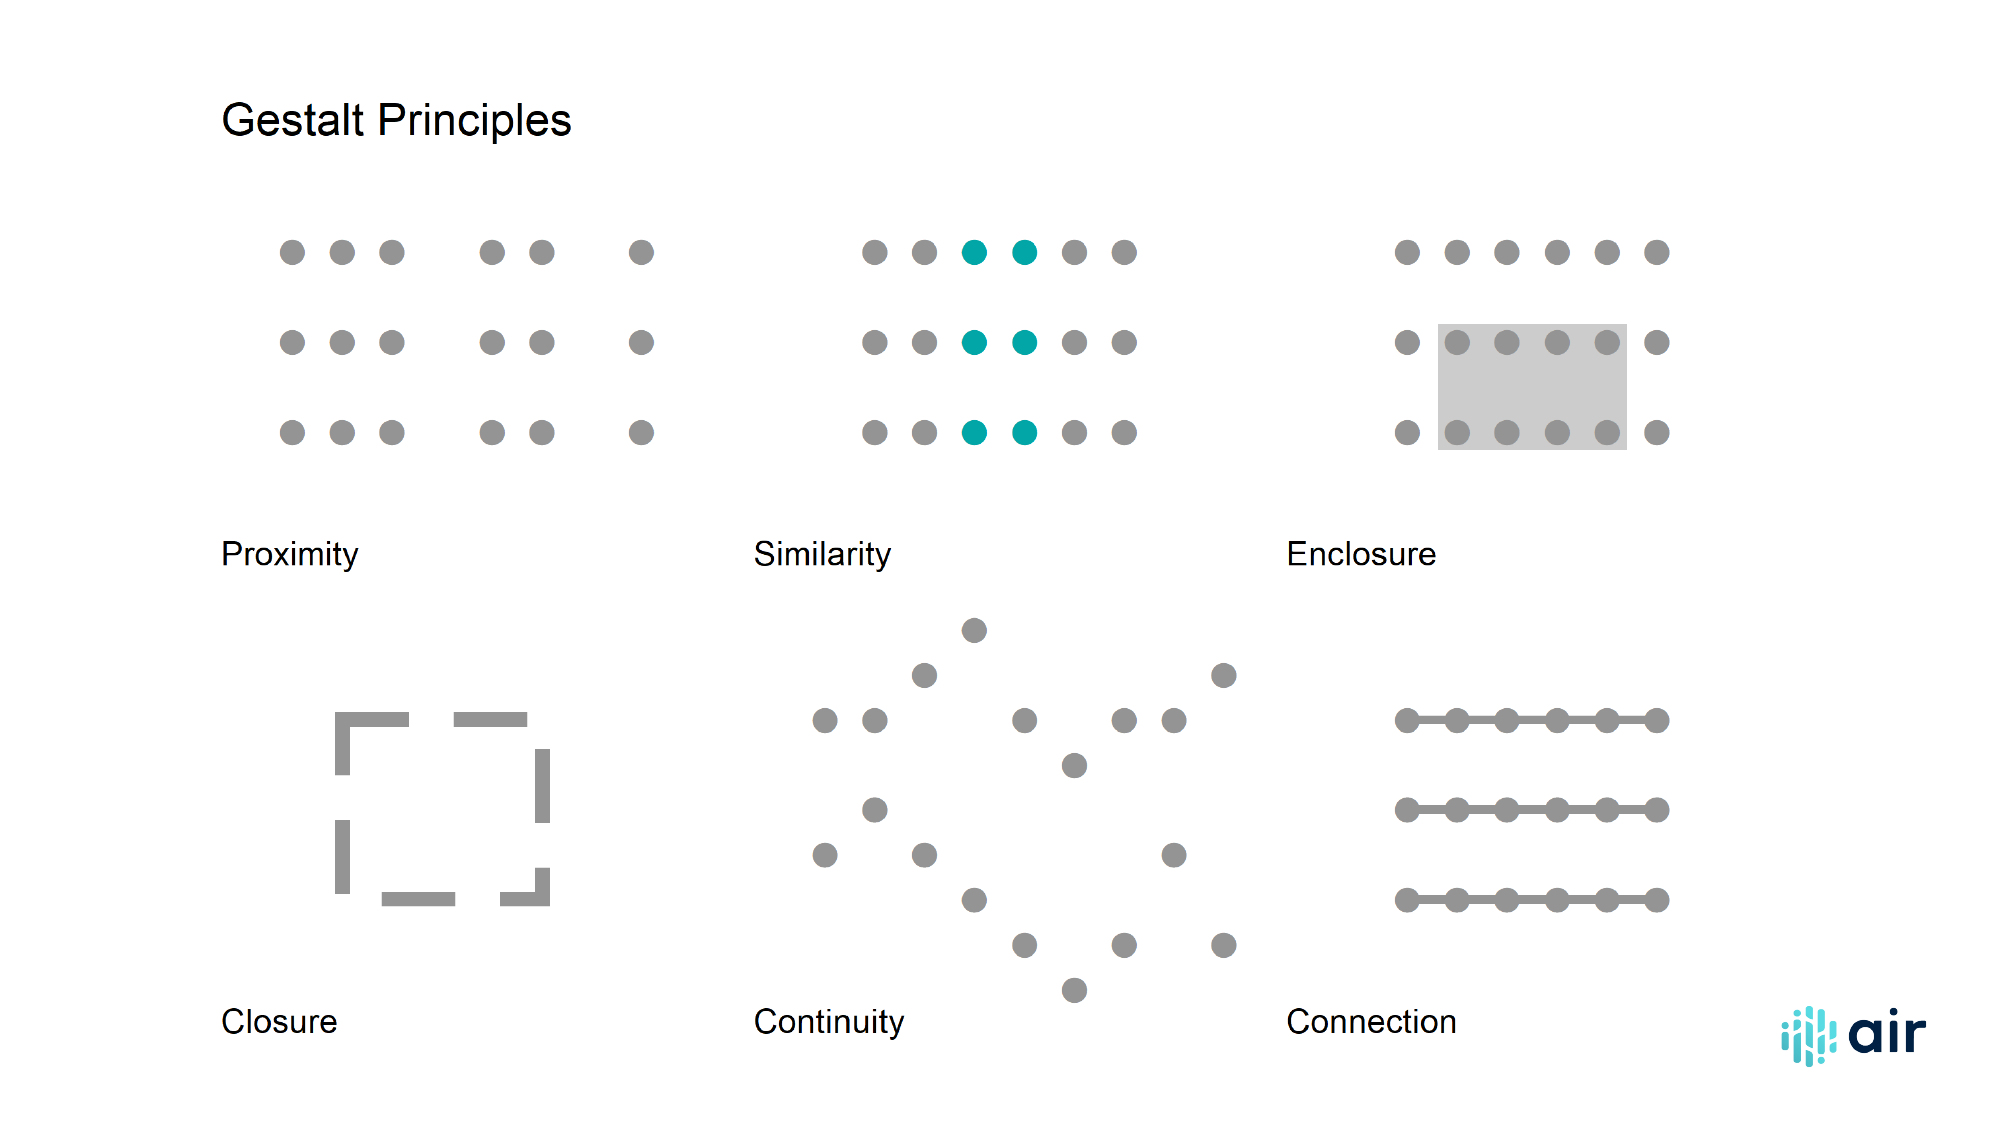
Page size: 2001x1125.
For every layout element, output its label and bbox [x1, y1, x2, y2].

list [193, 58, 1807, 1067]
picture [1773, 1001, 1932, 1071]
